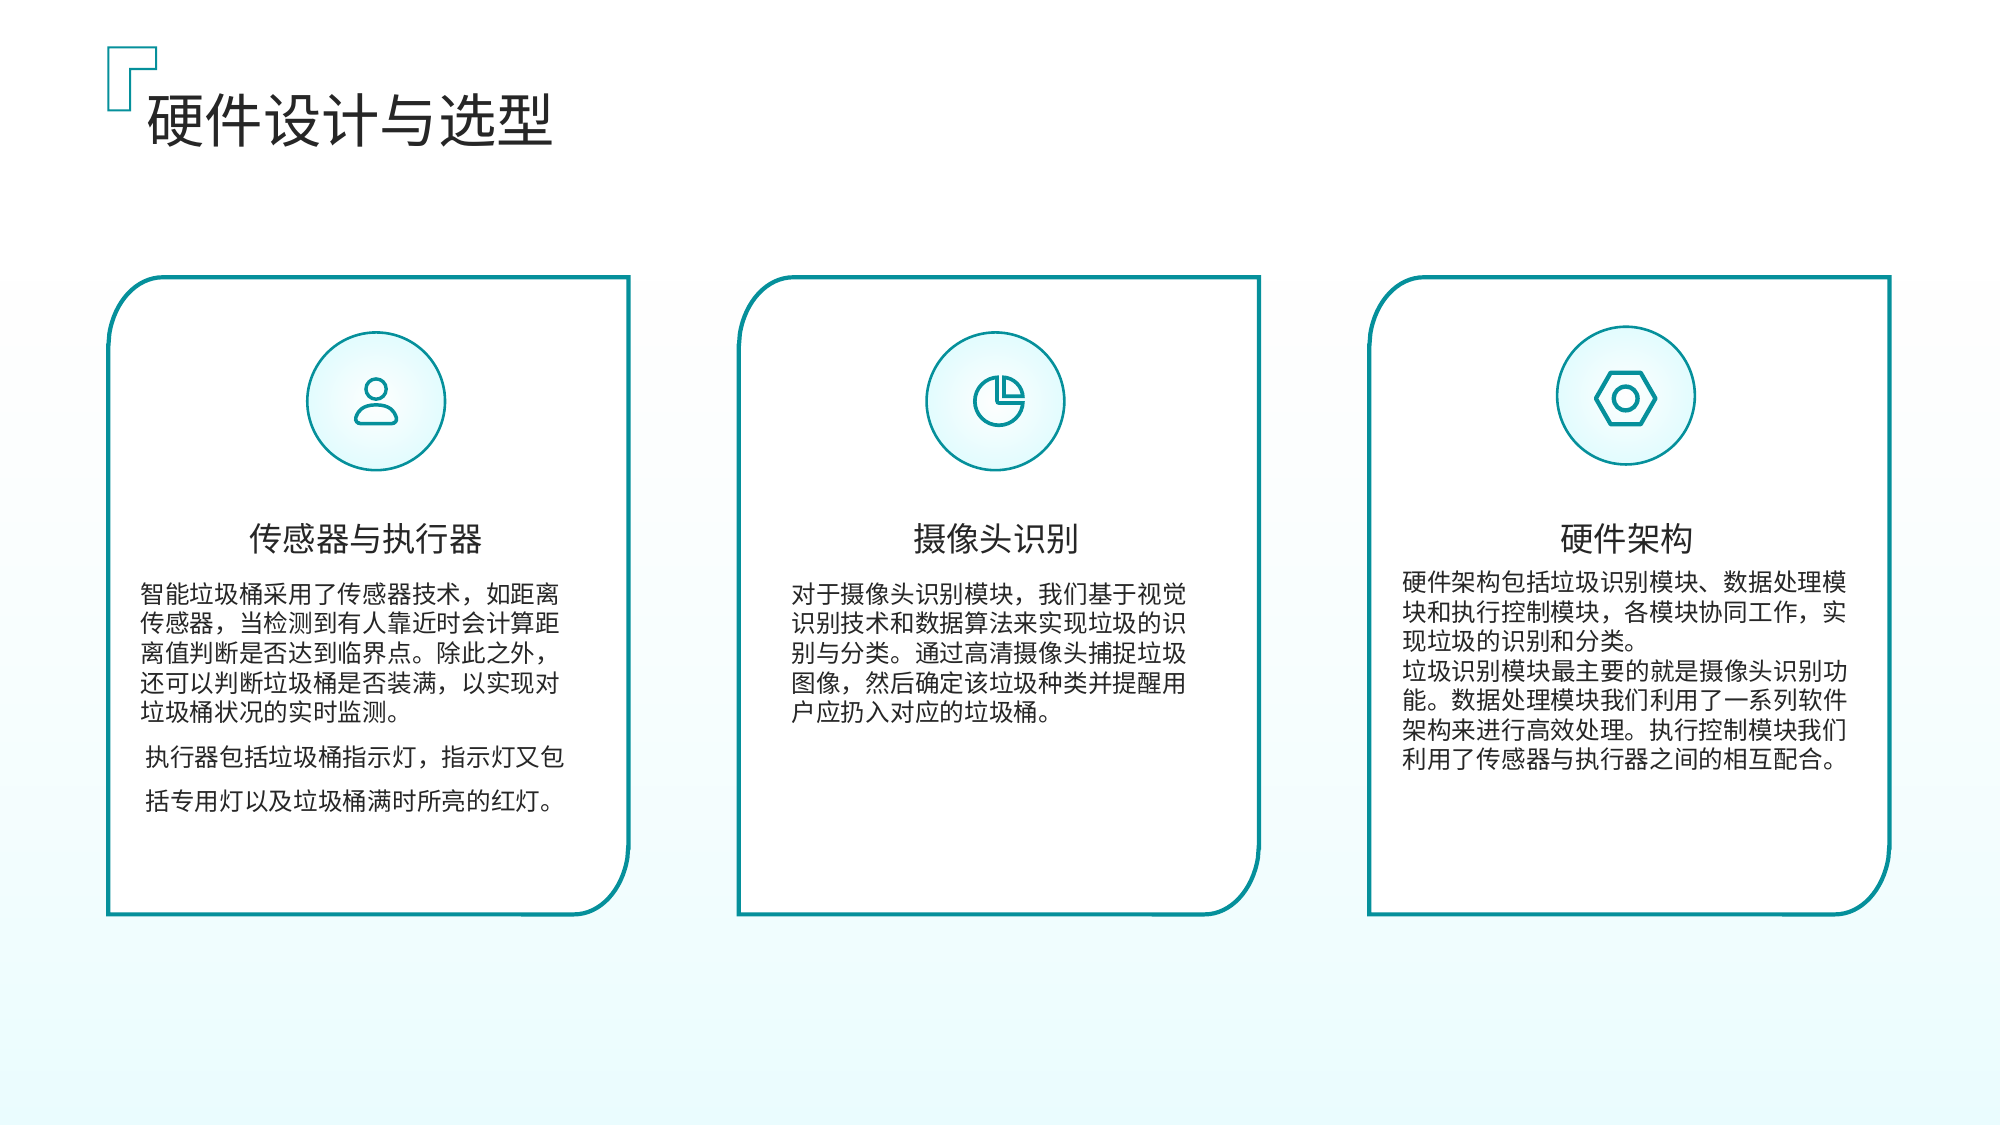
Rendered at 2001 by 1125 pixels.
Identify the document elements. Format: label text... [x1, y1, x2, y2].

text_box [1369, 277, 1890, 915]
text_box [307, 332, 444, 424]
text_box [364, 377, 388, 401]
text_box 对于摄像头识别模块，我们基于视觉识别技术和数据算法来实现垃圾的识别与分类。通过高清摄像头捕捉垃圾图像，然后确定该垃圾种类并提醒用户应扔入对应的垃圾桶。 [791, 578, 1202, 839]
text_box [1594, 370, 1658, 427]
text_box [108, 47, 157, 111]
text_box 硬件架构 [1422, 483, 1832, 559]
text_box [951, 424, 1061, 471]
text_box 硬件架构包括垃圾识别模块、数据处理模块和执行控制模块，各模块协同工作，实现垃圾的识别和分类。 垃圾识别模块最主要的就是摄像头识别功能。数据处理模块我们利用了一系列软件架构来进行高效处理。执行控制模块我们利用了传感器与执行器之间的相互配合。 [1402, 566, 1858, 827]
text_box [1581, 418, 1692, 465]
text_box [353, 403, 399, 426]
text_box 摄像头识别 [791, 483, 1202, 559]
text_box 硬件设计与选型 [146, 77, 1929, 154]
text_box 传感器与执行器 [161, 483, 572, 559]
text_box [738, 277, 1260, 915]
text_box [906, 389, 1092, 455]
text_box [0, 0, 2000, 1125]
text_box [972, 375, 1025, 428]
text_box [331, 424, 442, 471]
text_box [108, 277, 629, 915]
text_box [926, 332, 1064, 423]
text_box [287, 389, 473, 455]
text_box [1557, 326, 1694, 418]
text_box [1536, 383, 1722, 449]
text_box 智能垃圾桶采用了传感器技术，如距离传感器，当检测到有人靠近时会计算距离值判断是否达到临界点。除此之外，还可以判断垃圾桶是否装满，以实现对垃圾桶状况的实时监测。 执行器包括垃圾桶指示灯，指示灯又包括专用灯以及垃圾桶满时所亮的红灯。 [140, 578, 571, 839]
